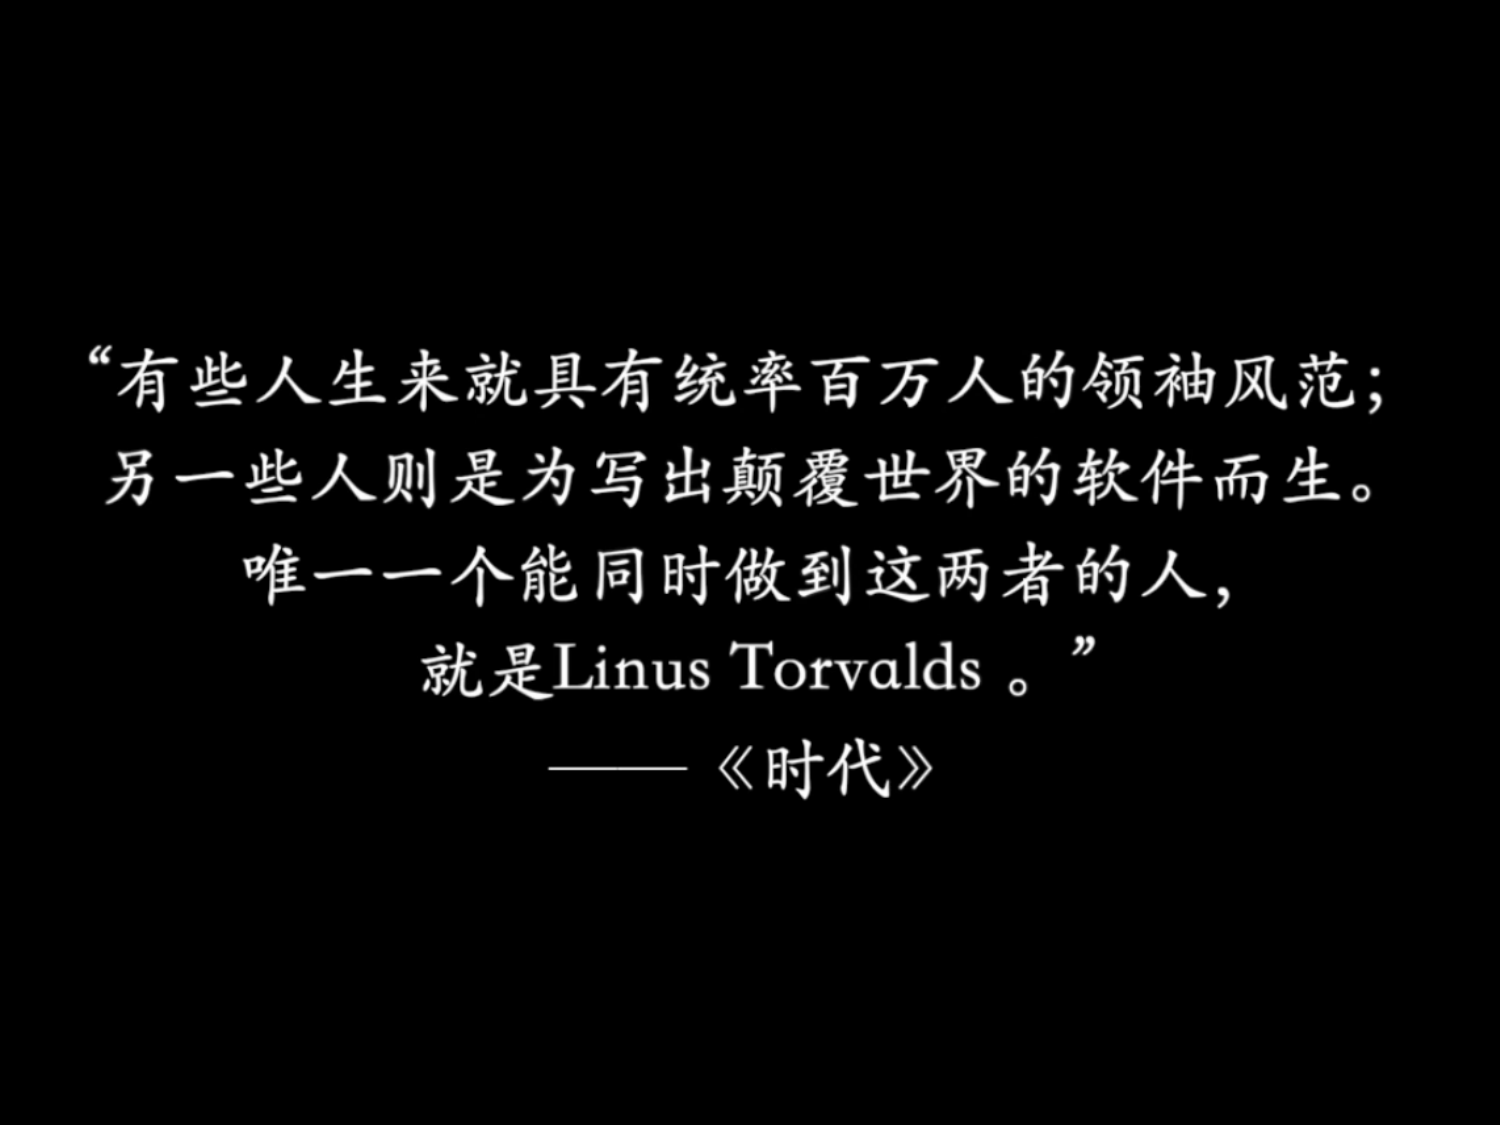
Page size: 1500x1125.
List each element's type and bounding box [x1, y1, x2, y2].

picture [0, 214, 1500, 911]
